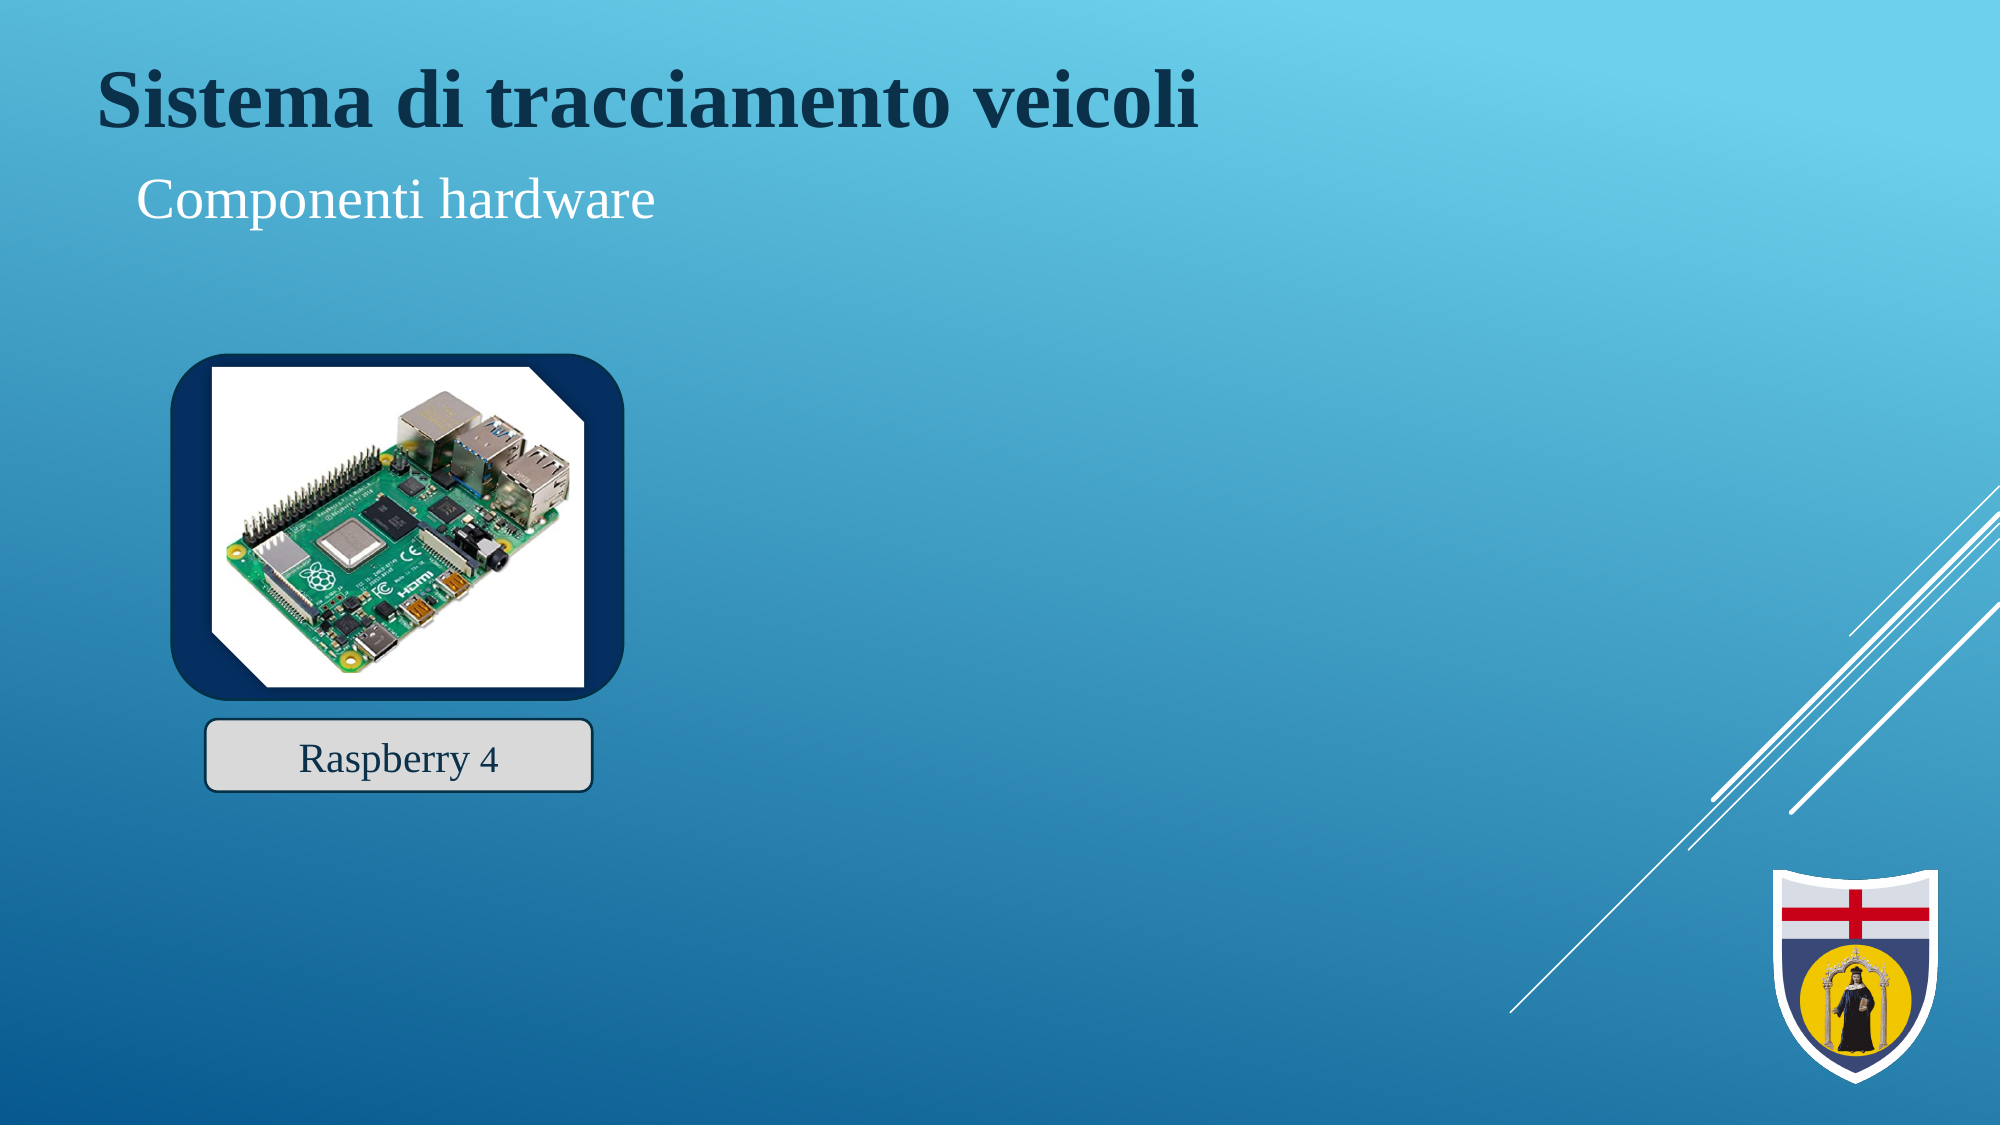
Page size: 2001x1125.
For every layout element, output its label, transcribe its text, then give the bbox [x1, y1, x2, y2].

text_box Componenti hardware [121, 152, 672, 238]
picture [218, 373, 577, 681]
picture [1546, 865, 2001, 1086]
text_box Sistema di tracciamento veicoli [82, 36, 1217, 152]
text_box Raspberry 4 [203, 717, 594, 793]
text_box [170, 353, 625, 701]
